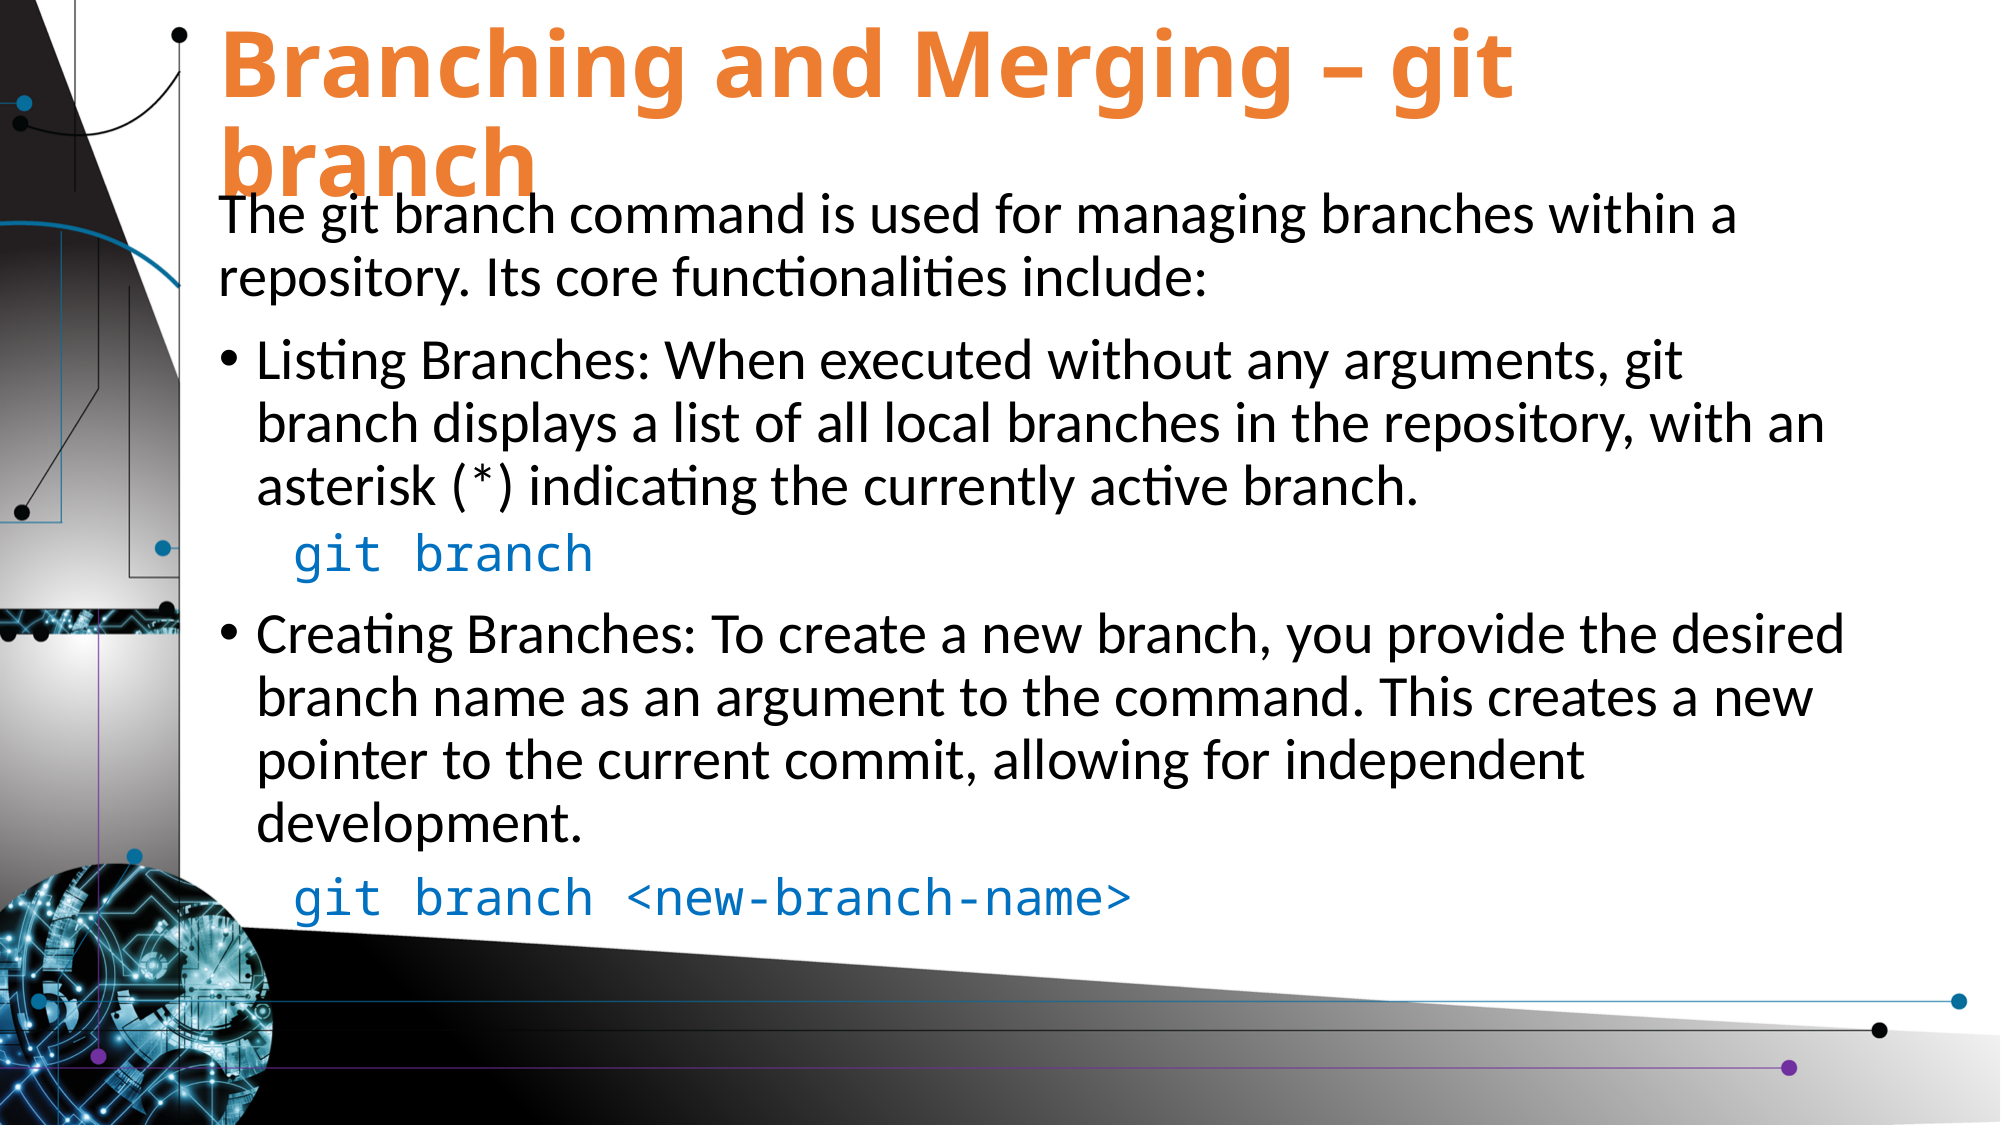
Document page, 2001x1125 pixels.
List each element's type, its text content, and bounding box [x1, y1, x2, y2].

title Branching and Merging – git branch [203, 59, 1863, 175]
picture [0, 0, 2001, 1125]
list The git branch command is used for managing branches within a repository. Its core functionalities include: Listing Branches: When executed without any arguments, git branch displays a list of all local branches in the repository, with an asterisk (*) indicating the currently active branch. git branch Creating Branches: To create a new branch, you provide the desired branch name as an argument to the command. This creates a new pointer to the current commit, allowing for independent development. git branch <new-branch-name> [203, 175, 1863, 937]
